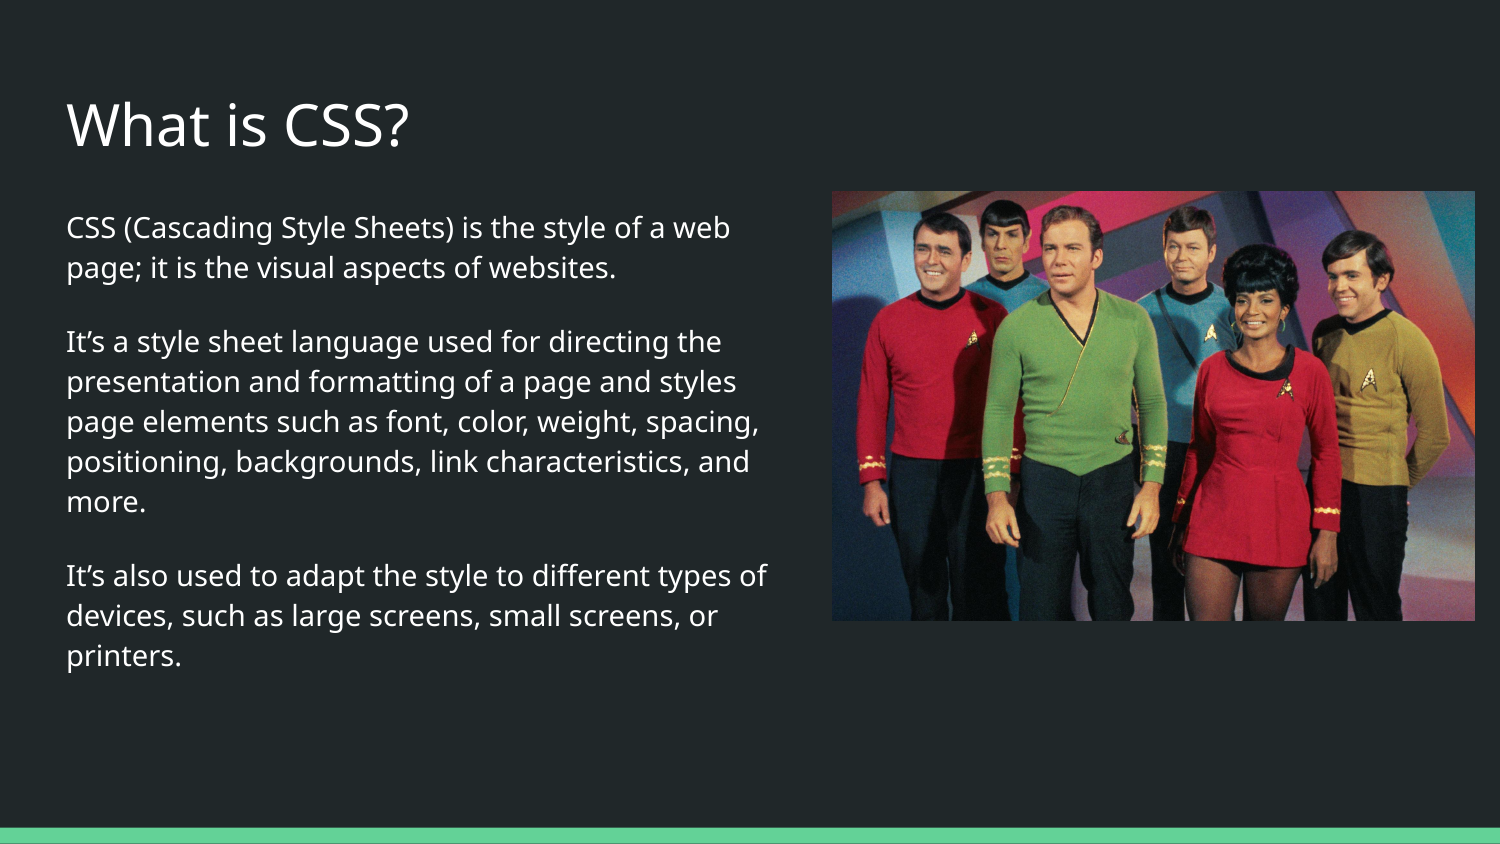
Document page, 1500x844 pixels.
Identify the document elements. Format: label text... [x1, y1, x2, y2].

picture [832, 191, 1476, 621]
title What is CSS? [51, 72, 1449, 167]
list CSS (Cascading Style Sheets) is the style of a web page; it is the visual aspects of websites. It’s a style sheet language used for directing the presentation and formatting of a page and styles page elements such as font, color, weight, spacing, positioning, backgrounds, link characteristics, and more. It’s also used to adapt the style to different types of devices, such as large screens, small screens, or printers. [51, 189, 808, 750]
